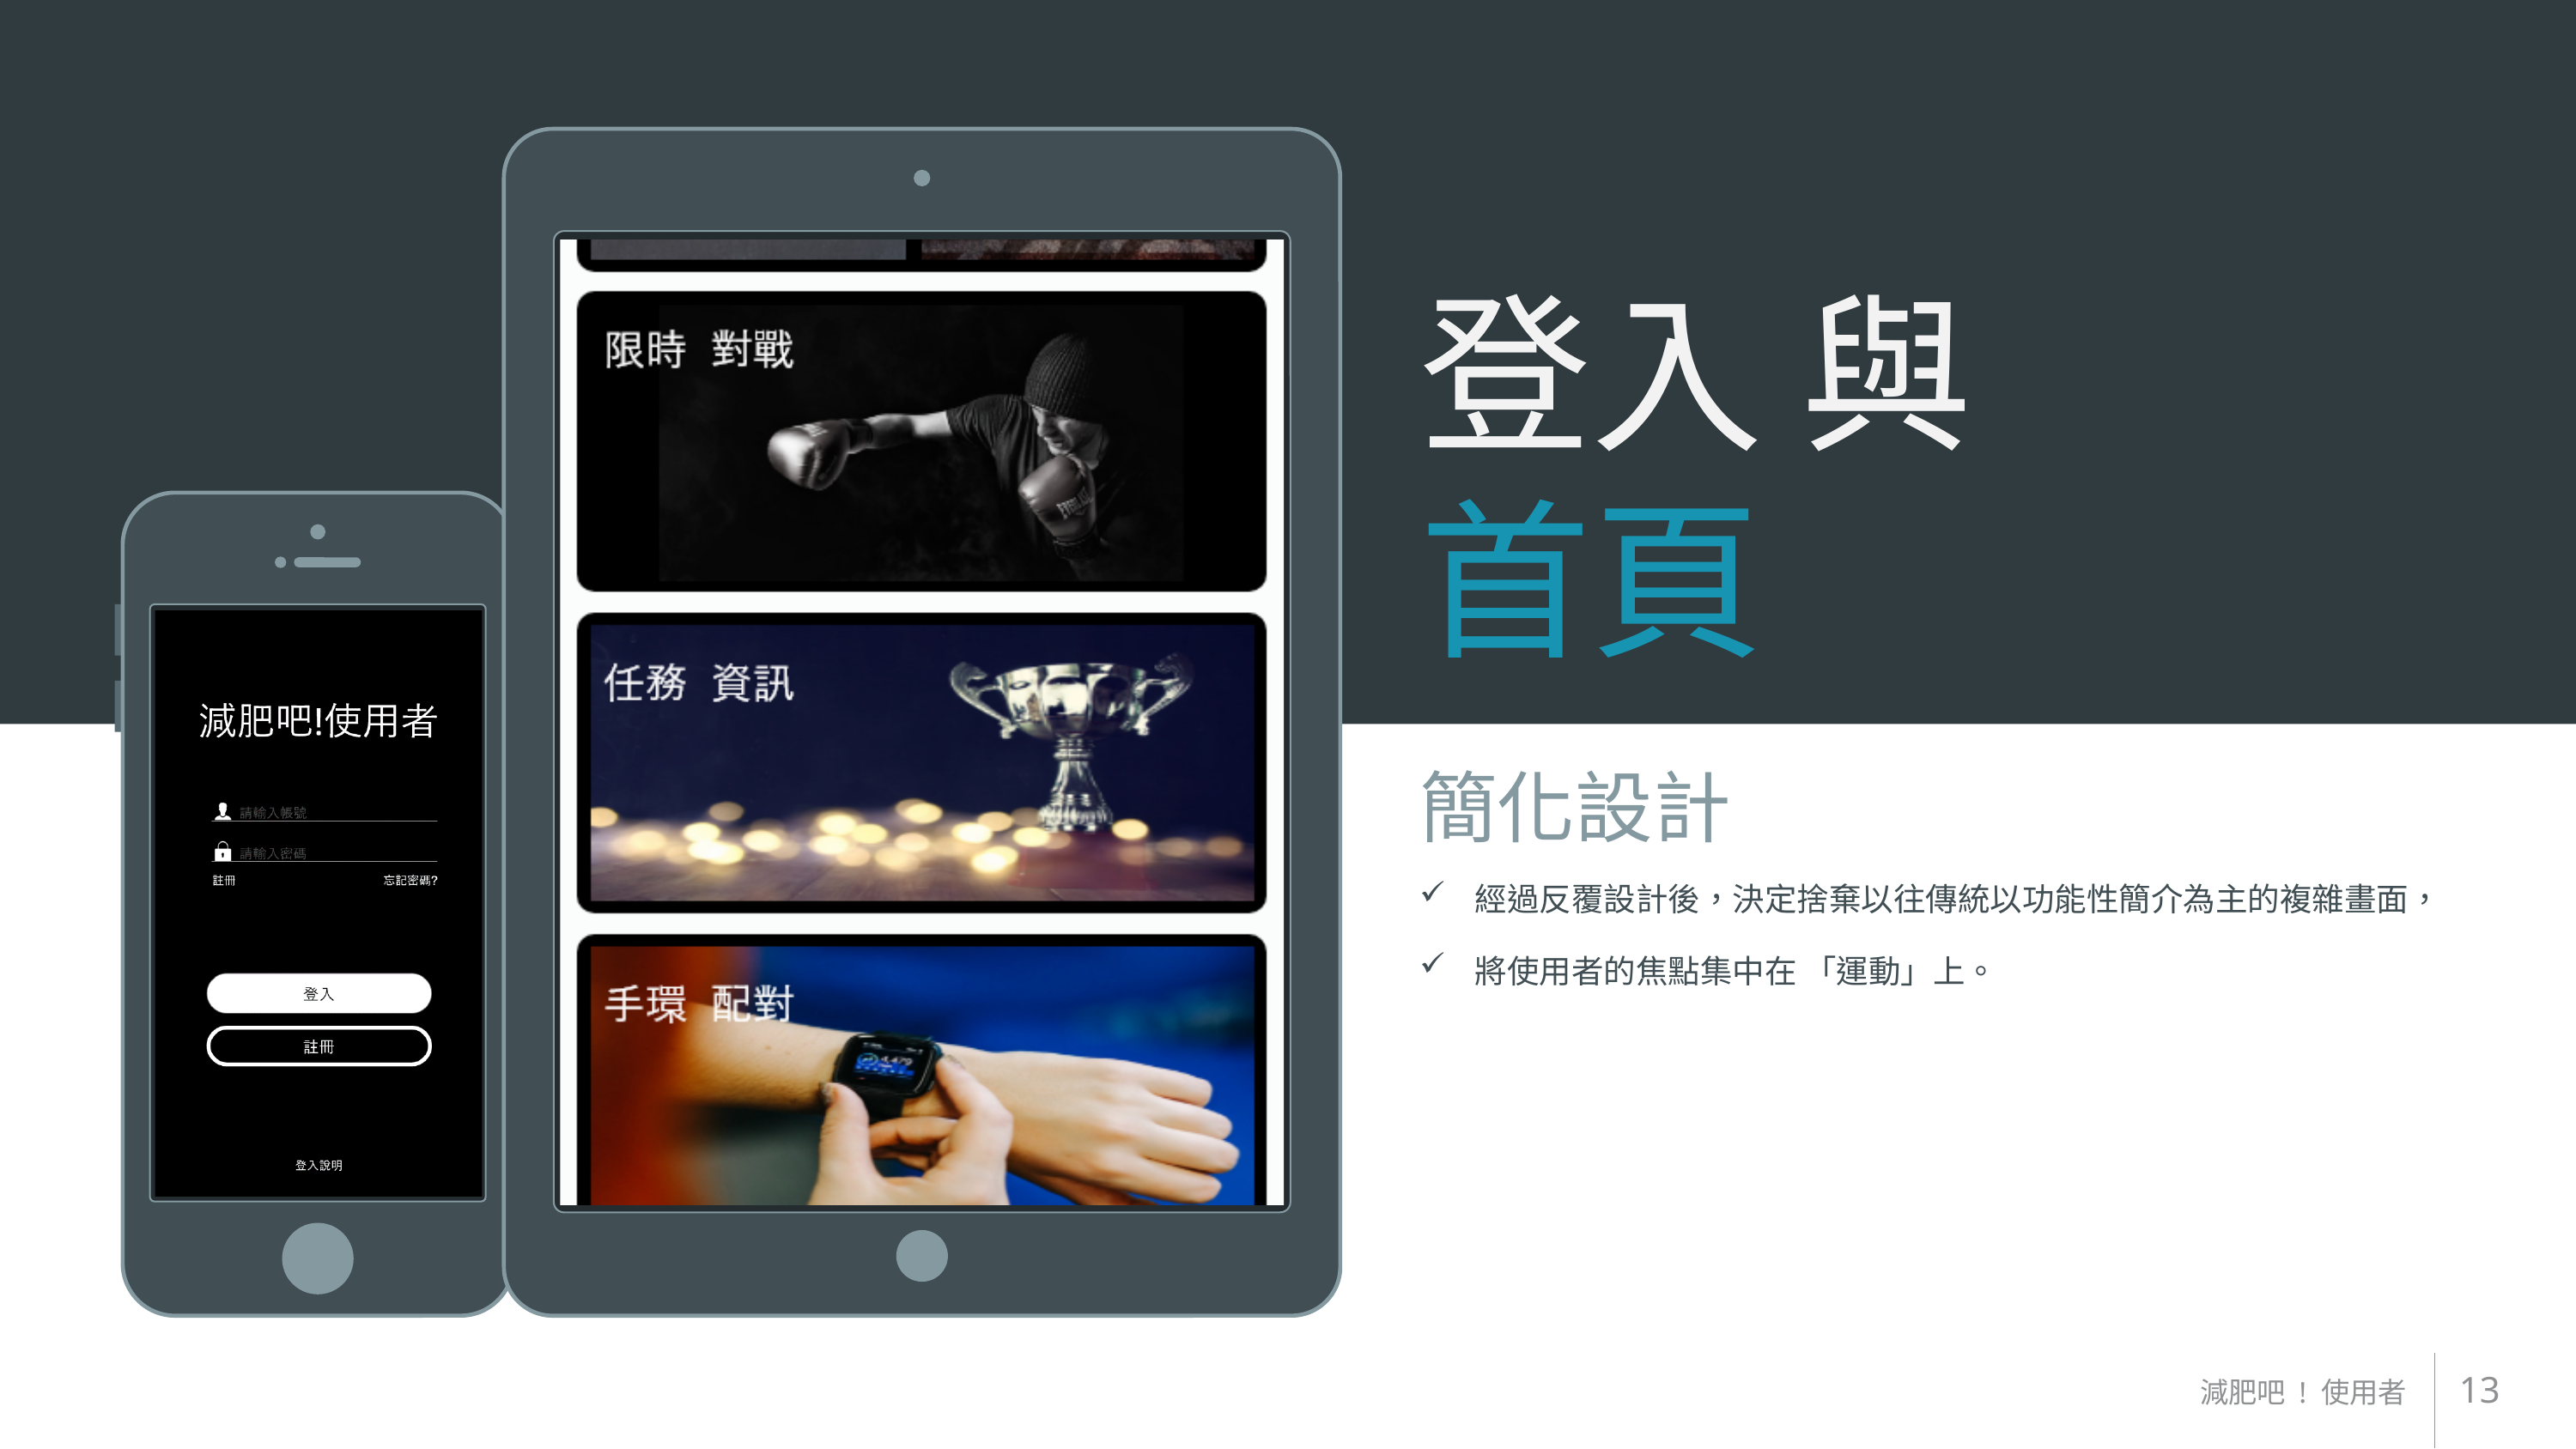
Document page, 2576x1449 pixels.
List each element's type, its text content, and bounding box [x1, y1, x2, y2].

title 登入 與 首頁 [1406, 86, 2435, 685]
footer 減肥吧 ! 使用者 [1550, 1353, 2420, 1430]
slide_number 13 [2434, 1353, 2525, 1430]
list 簡化設計 [1406, 752, 2435, 859]
picture [155, 610, 483, 1197]
list 經過反覆設計後，決定捨棄以往傳統以功能性簡介為主的複雜畫面， 將使用者的焦點集中在 「運動」上。 [1406, 861, 2435, 1263]
picture [560, 239, 1285, 1205]
